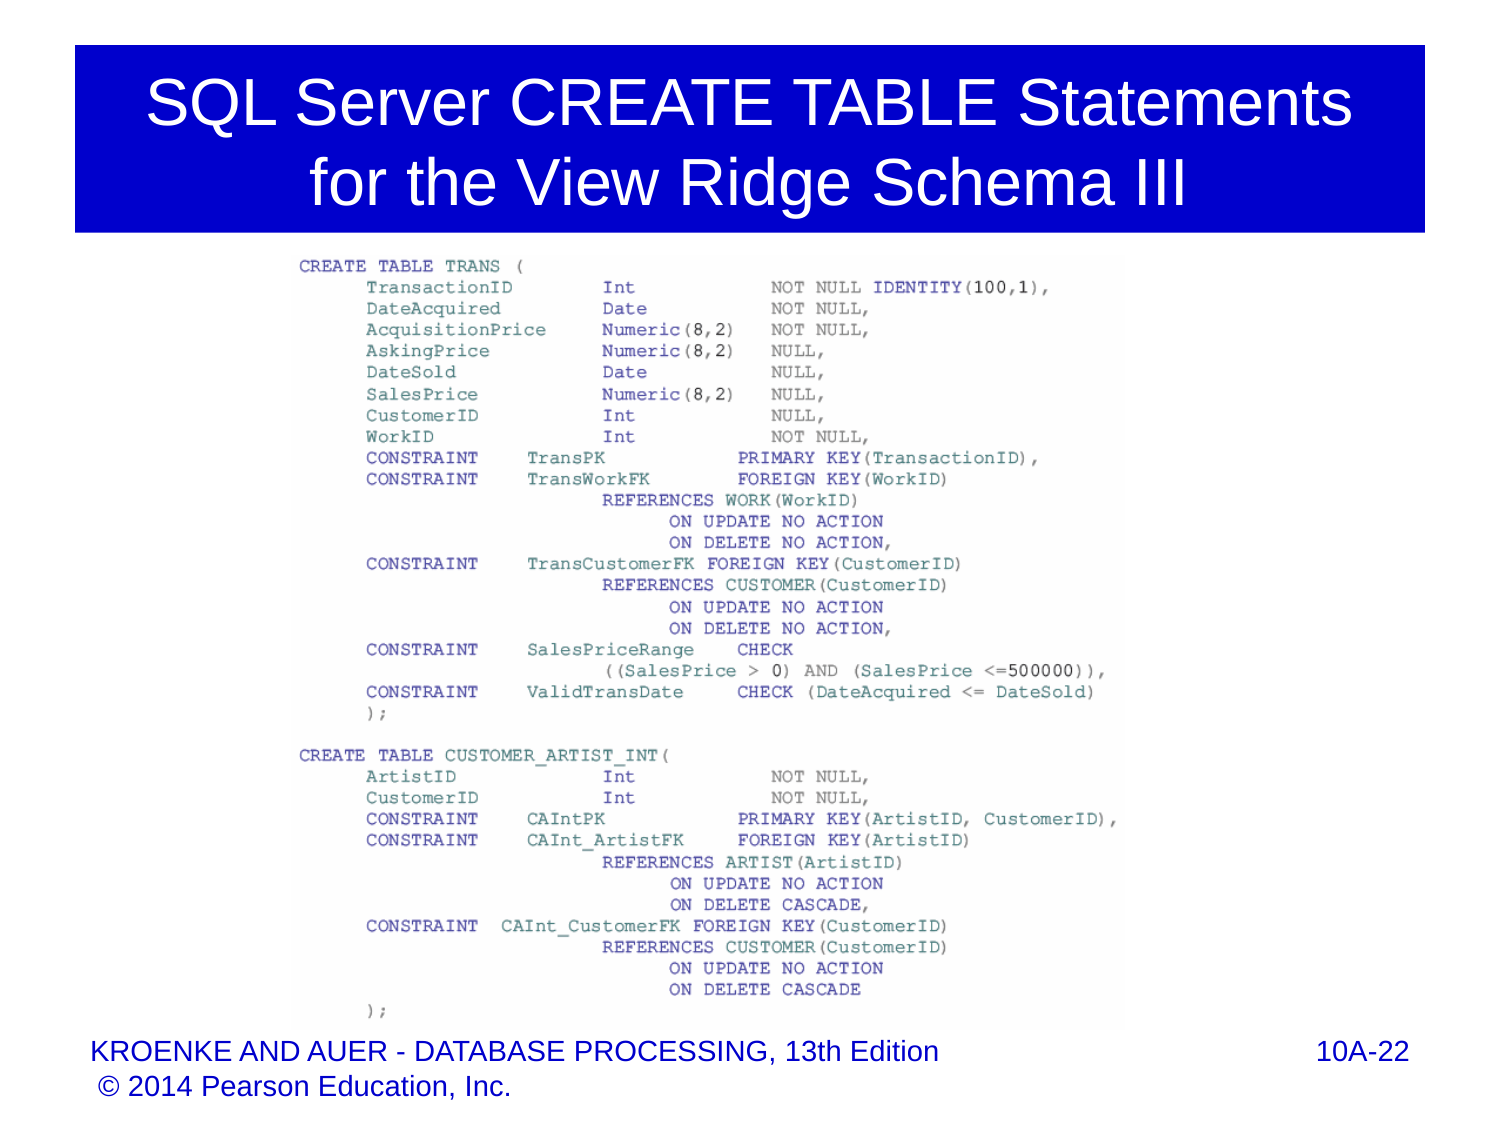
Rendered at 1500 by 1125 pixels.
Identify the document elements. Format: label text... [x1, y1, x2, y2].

picture [290, 255, 1126, 1030]
slide_number 10A-22 [1074, 1024, 1426, 1103]
footer KROENKE AND AUER - DATABASE PROCESSING, 13th Edition © 2014 Pearson Education, Inc. [74, 1024, 963, 1104]
title SQL Server CREATE TABLE Statements for the View Ridge Schema III [75, 45, 1425, 233]
